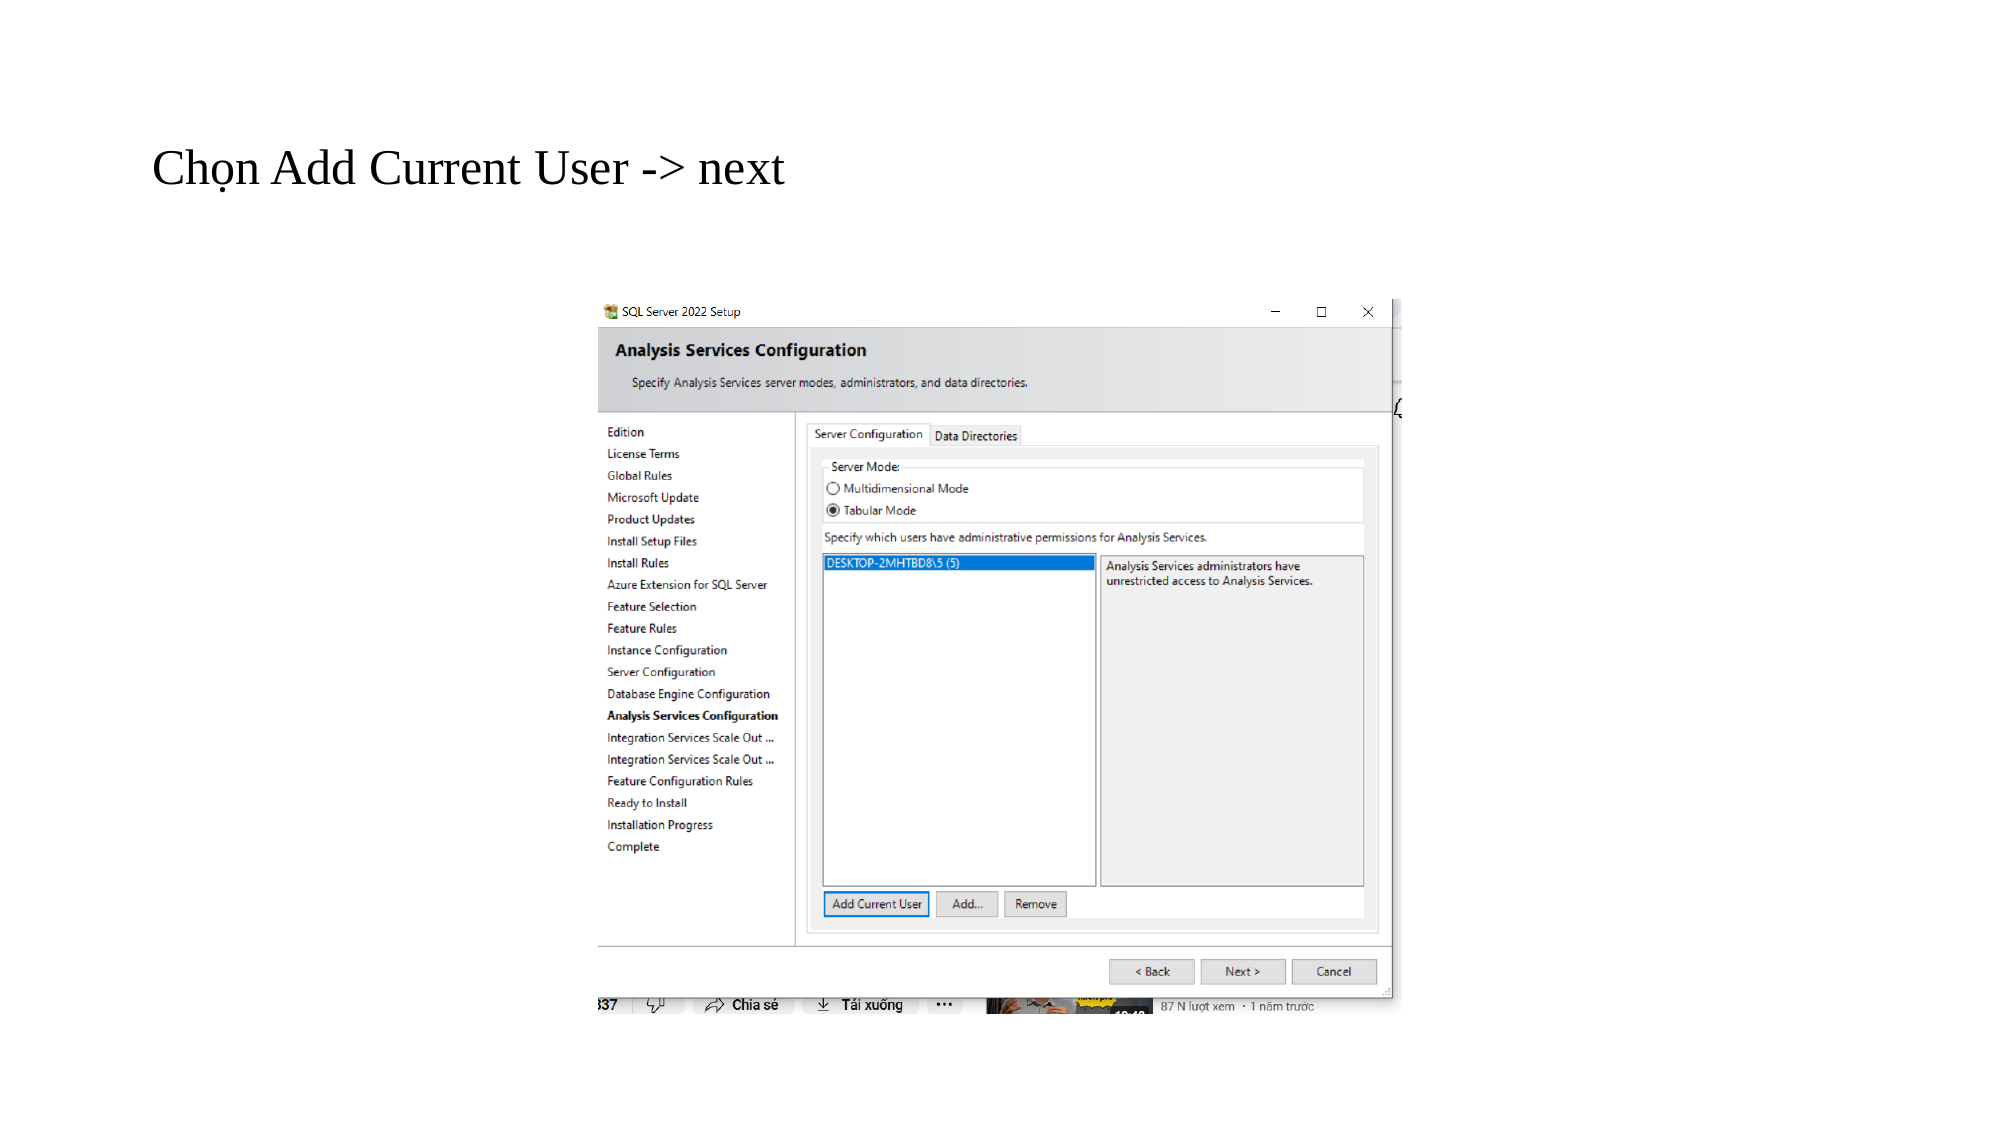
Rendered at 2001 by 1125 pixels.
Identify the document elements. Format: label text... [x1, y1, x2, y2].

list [598, 299, 1402, 1014]
title Chọn Add Current User -> next [137, 59, 1863, 278]
